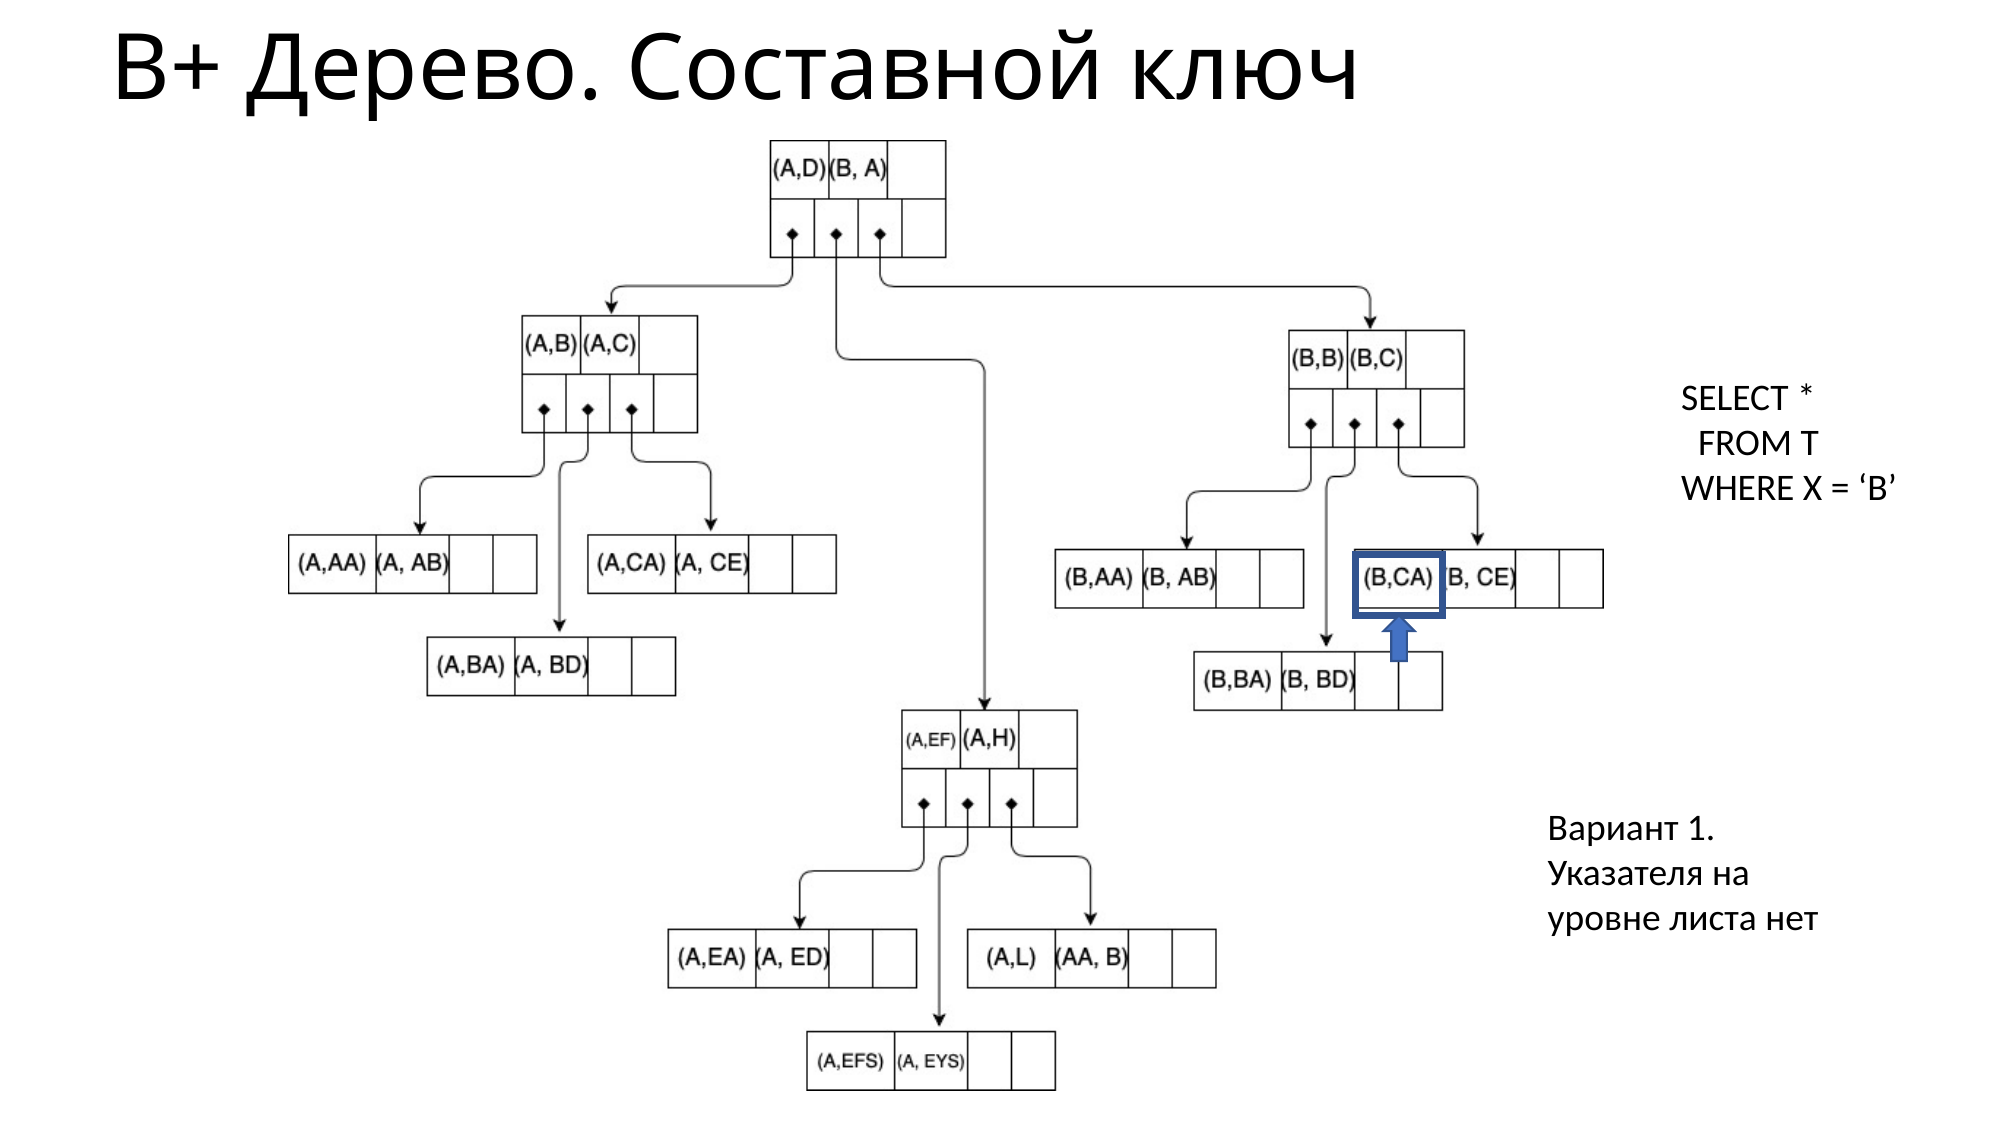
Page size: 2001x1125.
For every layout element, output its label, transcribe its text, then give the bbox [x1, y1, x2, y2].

title B+ Дерево. Составной ключ [95, 0, 1821, 141]
text_box SELECT * FROM T WHERE X = ‘B’ [1666, 365, 1913, 516]
picture [288, 140, 1604, 1091]
text_box Вариант 1. Указателя на уровне листа нет [1604, 796, 1875, 946]
